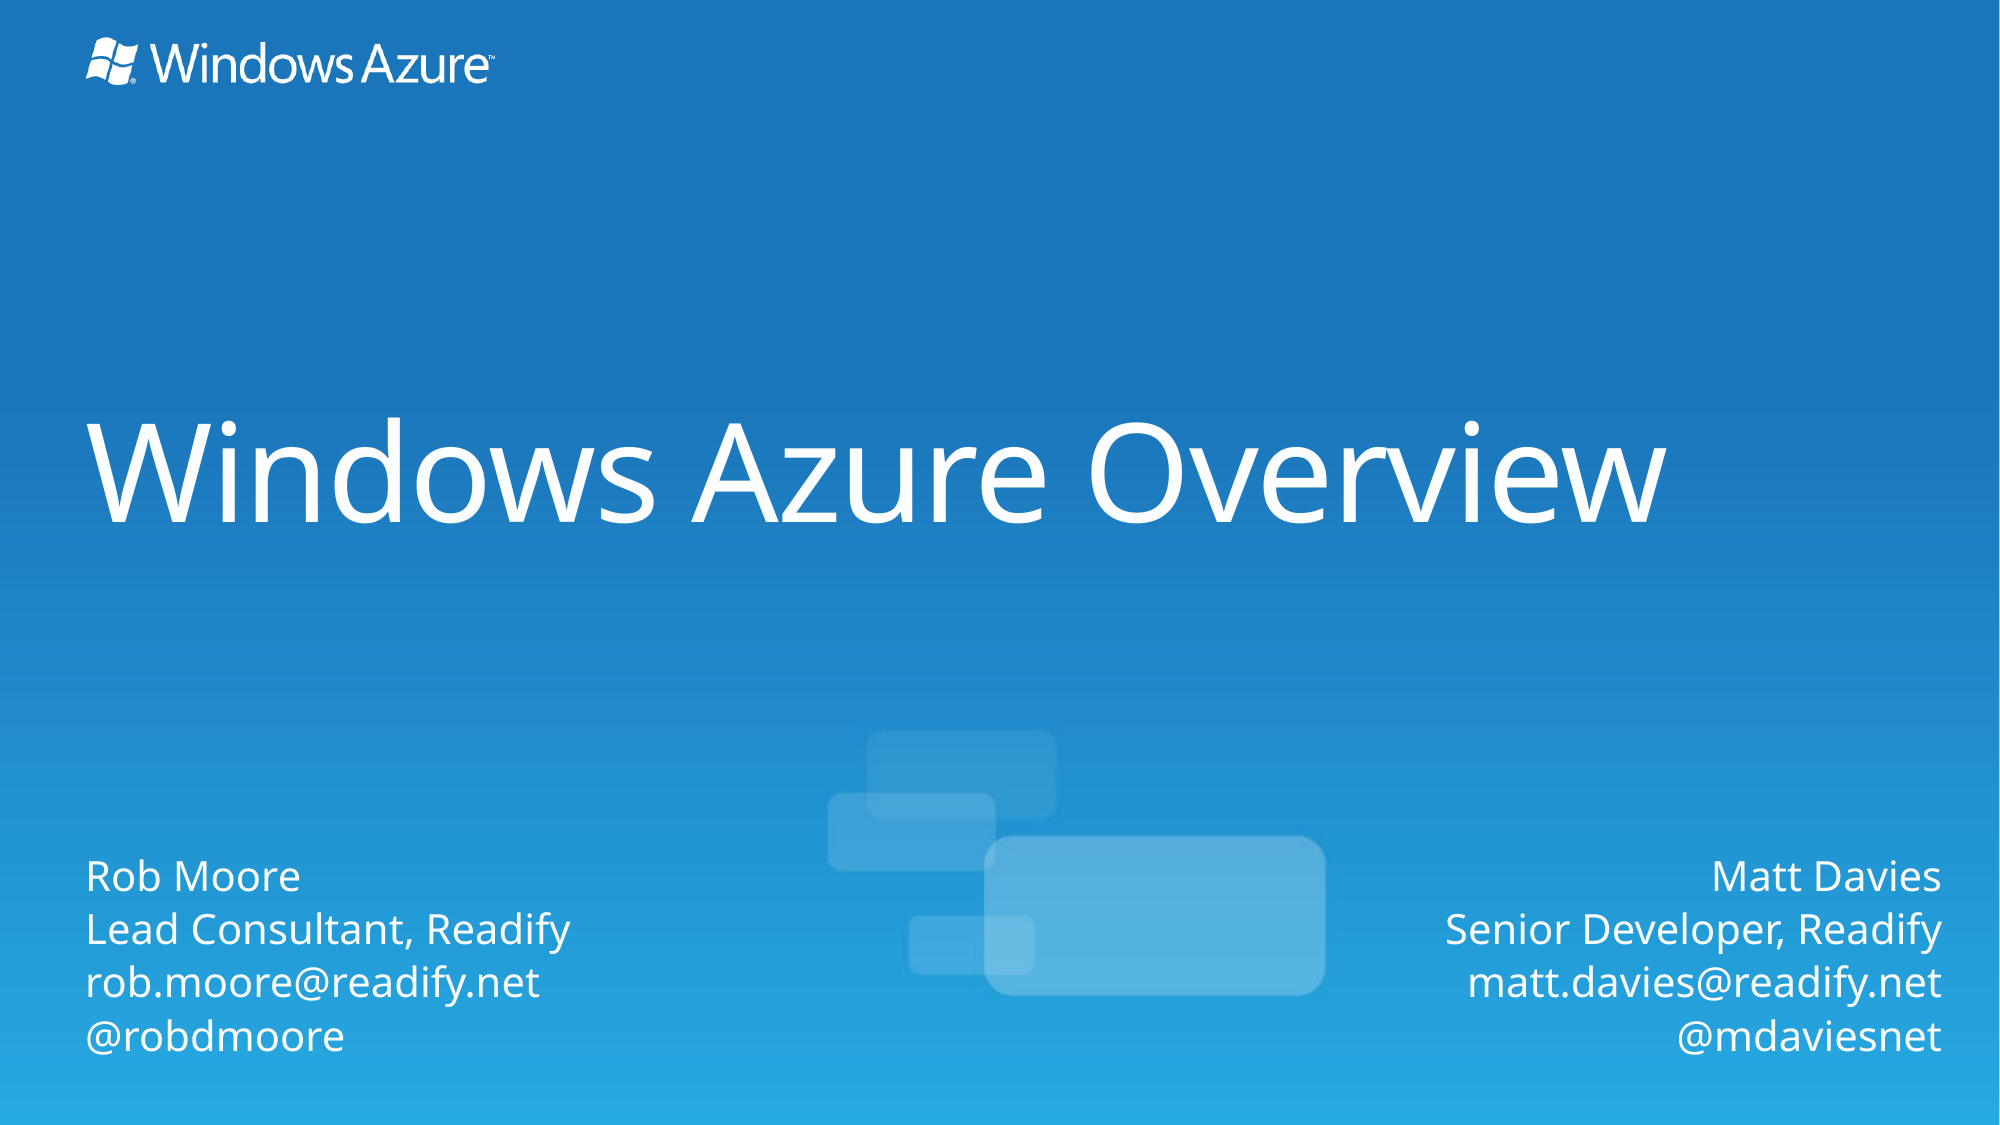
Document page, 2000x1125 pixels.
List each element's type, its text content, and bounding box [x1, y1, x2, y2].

list Rob Moore Lead Consultant, Readify rob.moore@readify.net @robdmoore [85, 855, 822, 1068]
title Windows Azure Overview [85, 366, 1780, 590]
text_box Matt Davies Senior Developer, Readify matt.davies@readify.net @mdaviesnet [1205, 855, 1943, 1061]
picture [0, 0, 2000, 1125]
